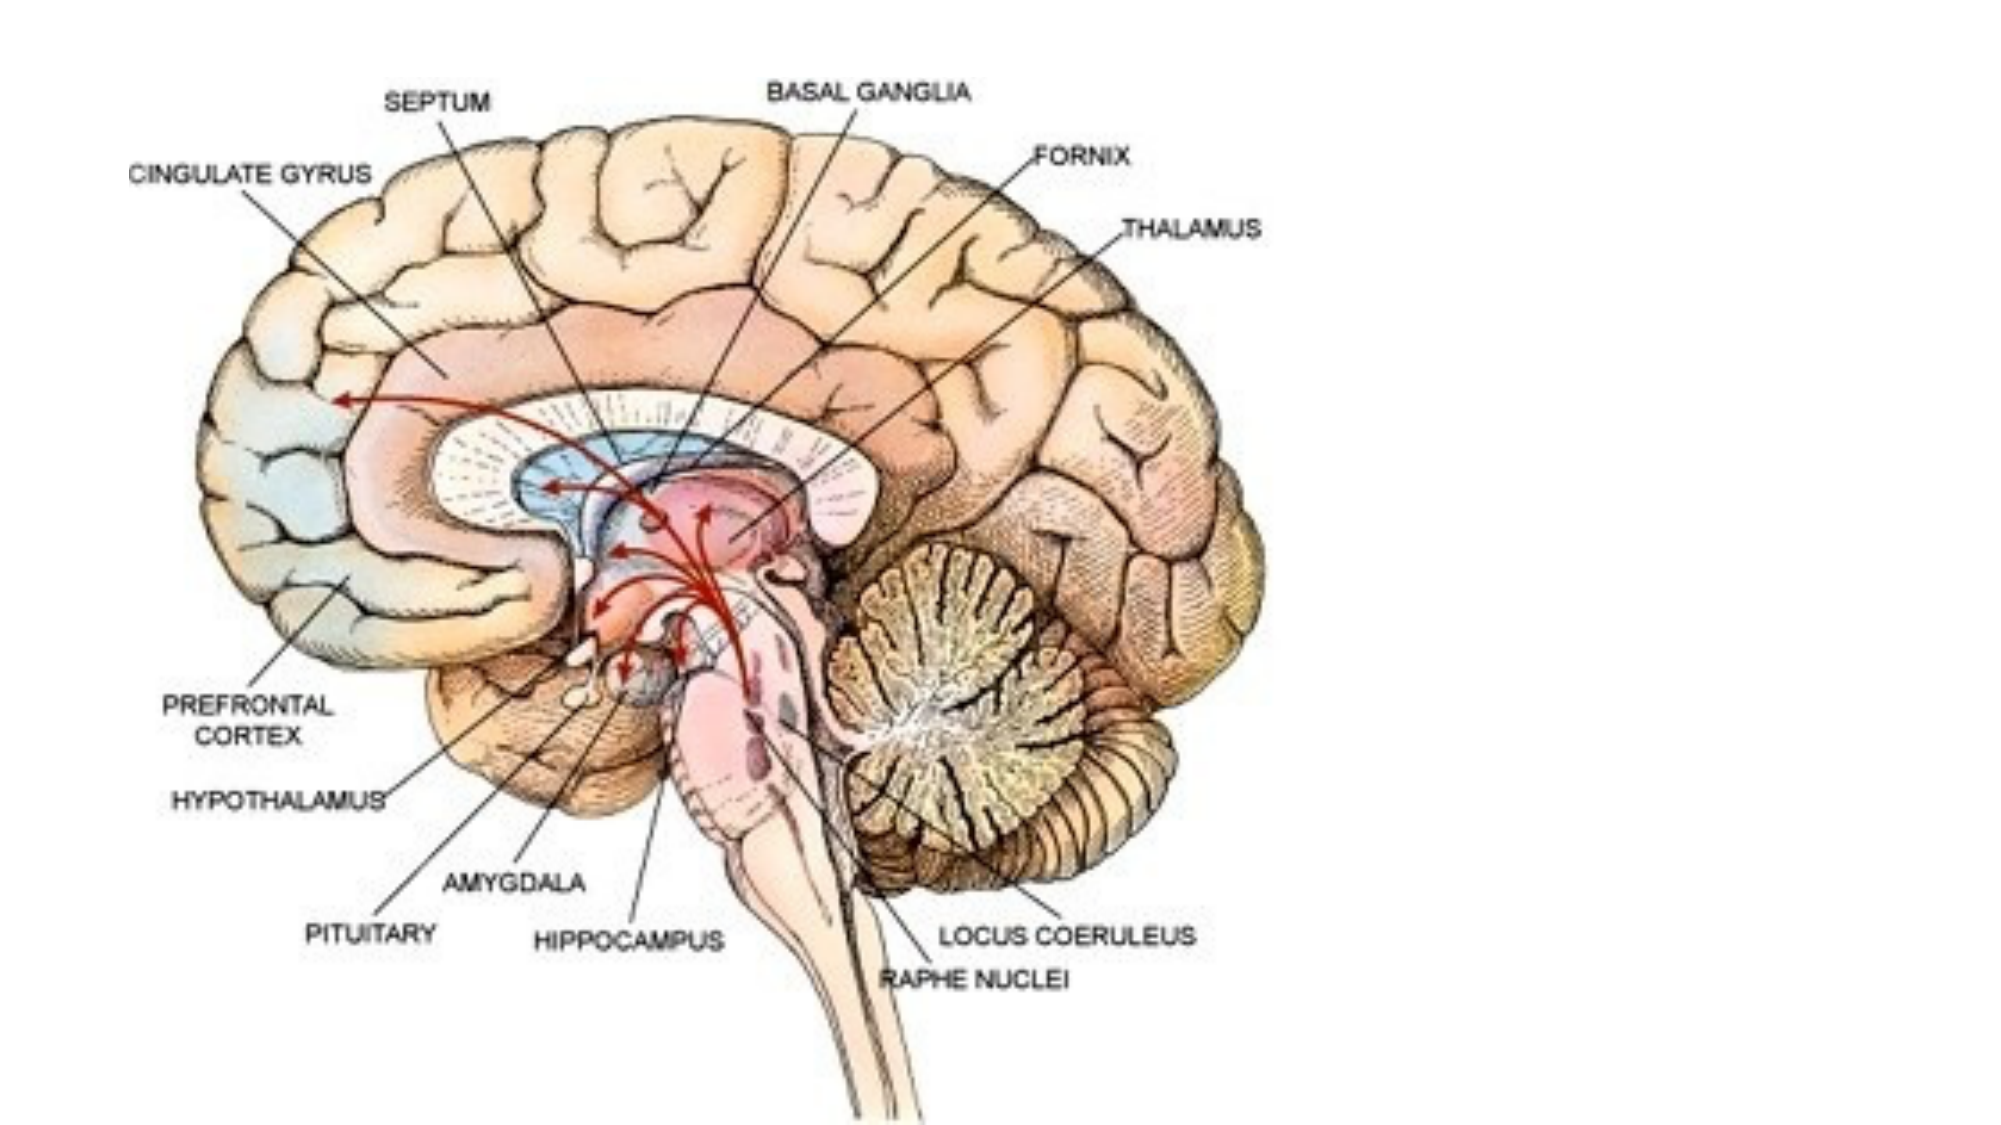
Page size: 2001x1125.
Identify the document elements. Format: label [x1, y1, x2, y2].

picture [129, 77, 1302, 1125]
